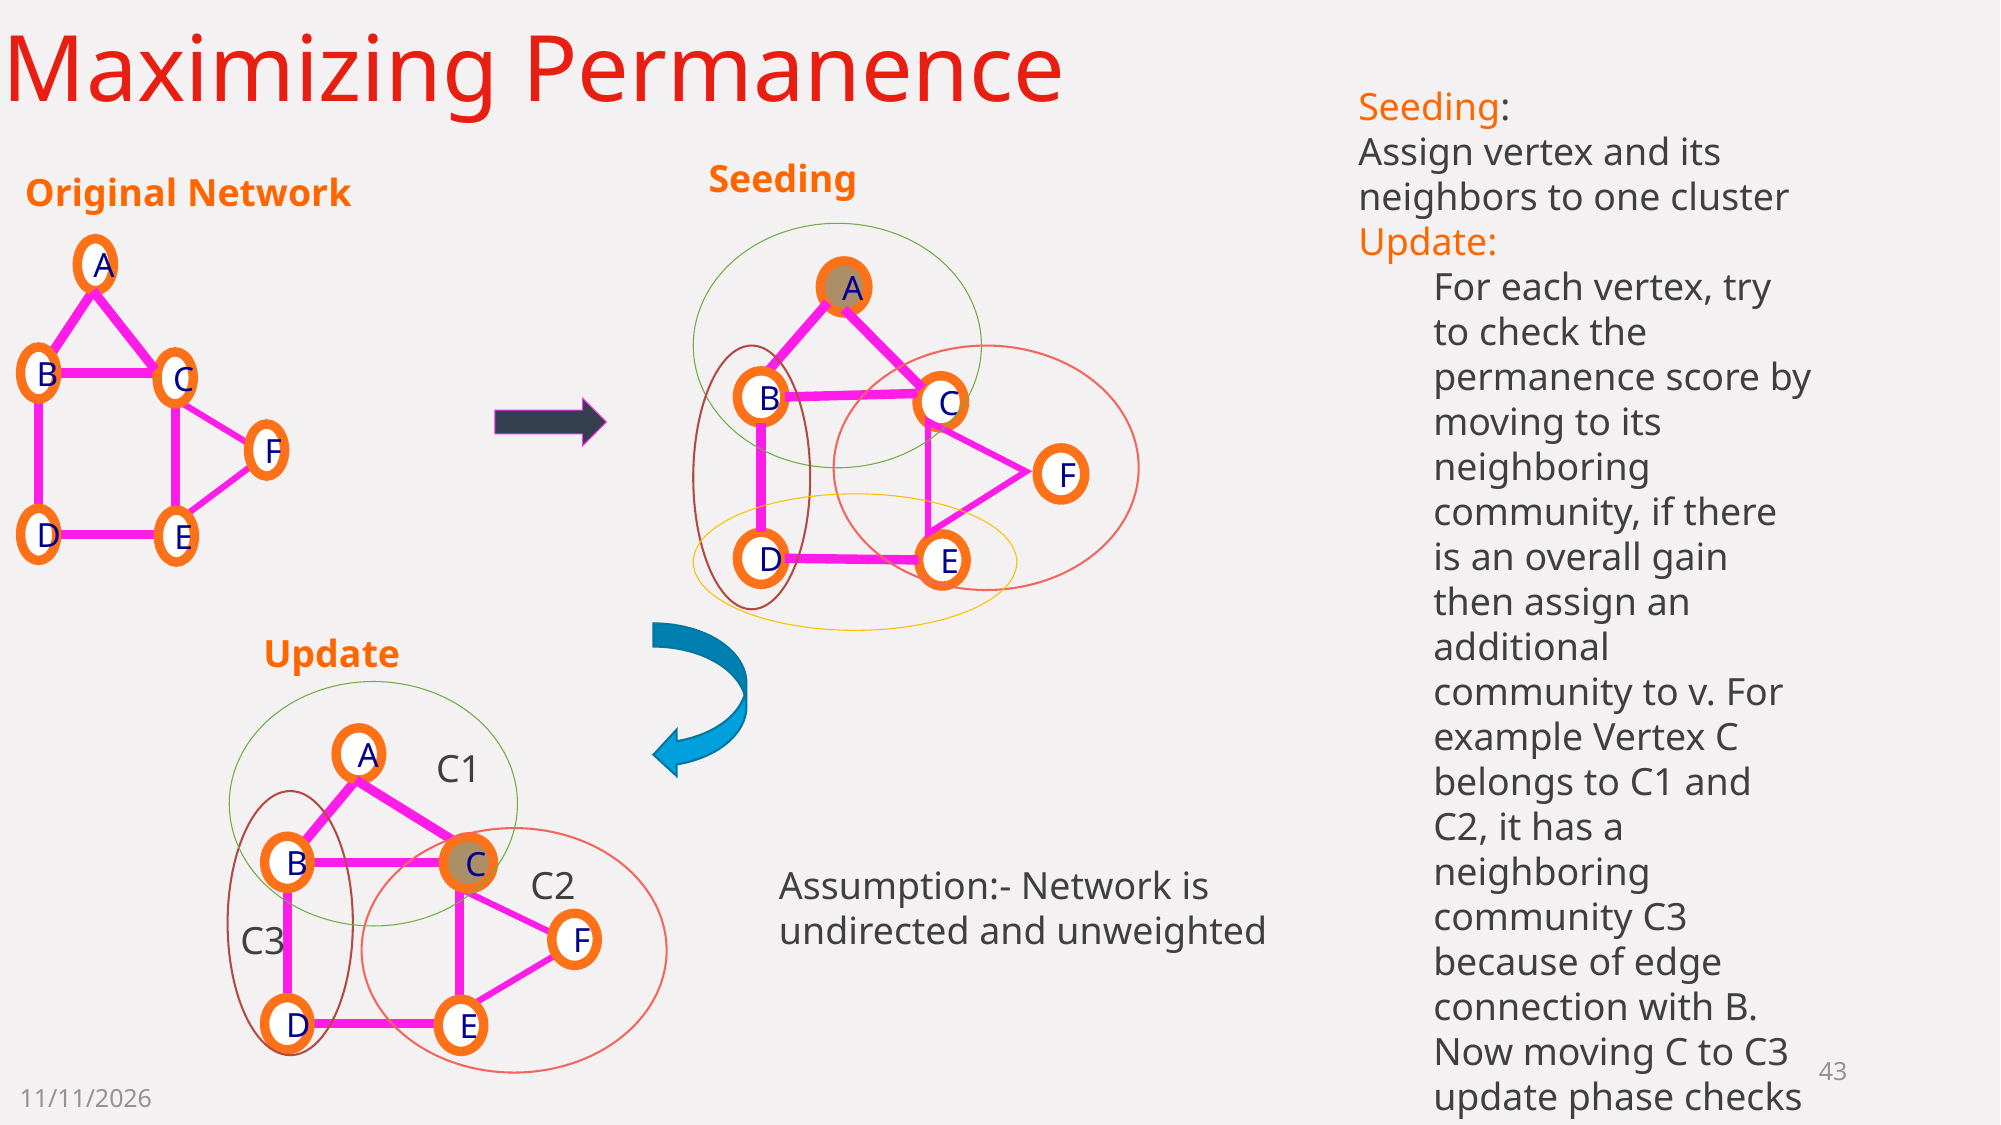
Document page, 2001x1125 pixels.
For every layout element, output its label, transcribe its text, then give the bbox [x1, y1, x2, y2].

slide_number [4, 1069, 455, 1125]
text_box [10, 161, 377, 563]
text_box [225, 622, 747, 1073]
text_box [494, 147, 1176, 631]
text_box Seeding: Assign vertex and its neighbors to one cluster Update: For each vertex, try to check the permanence score by moving to its neighboring community, if there is an overall gain then assign an additional community to v. For example Vertex C belongs to C1 and C2, it has a neighboring community C3 because of edge connection with B. Now moving C to C3 update phase checks if permanence value increases [1343, 75, 1828, 1125]
title Maximizing Permanence [0, 0, 1515, 153]
slide_number 43 [1828, 1042, 1863, 1103]
text_box Assumption:- Network is undirected and unweighted [764, 854, 1286, 960]
